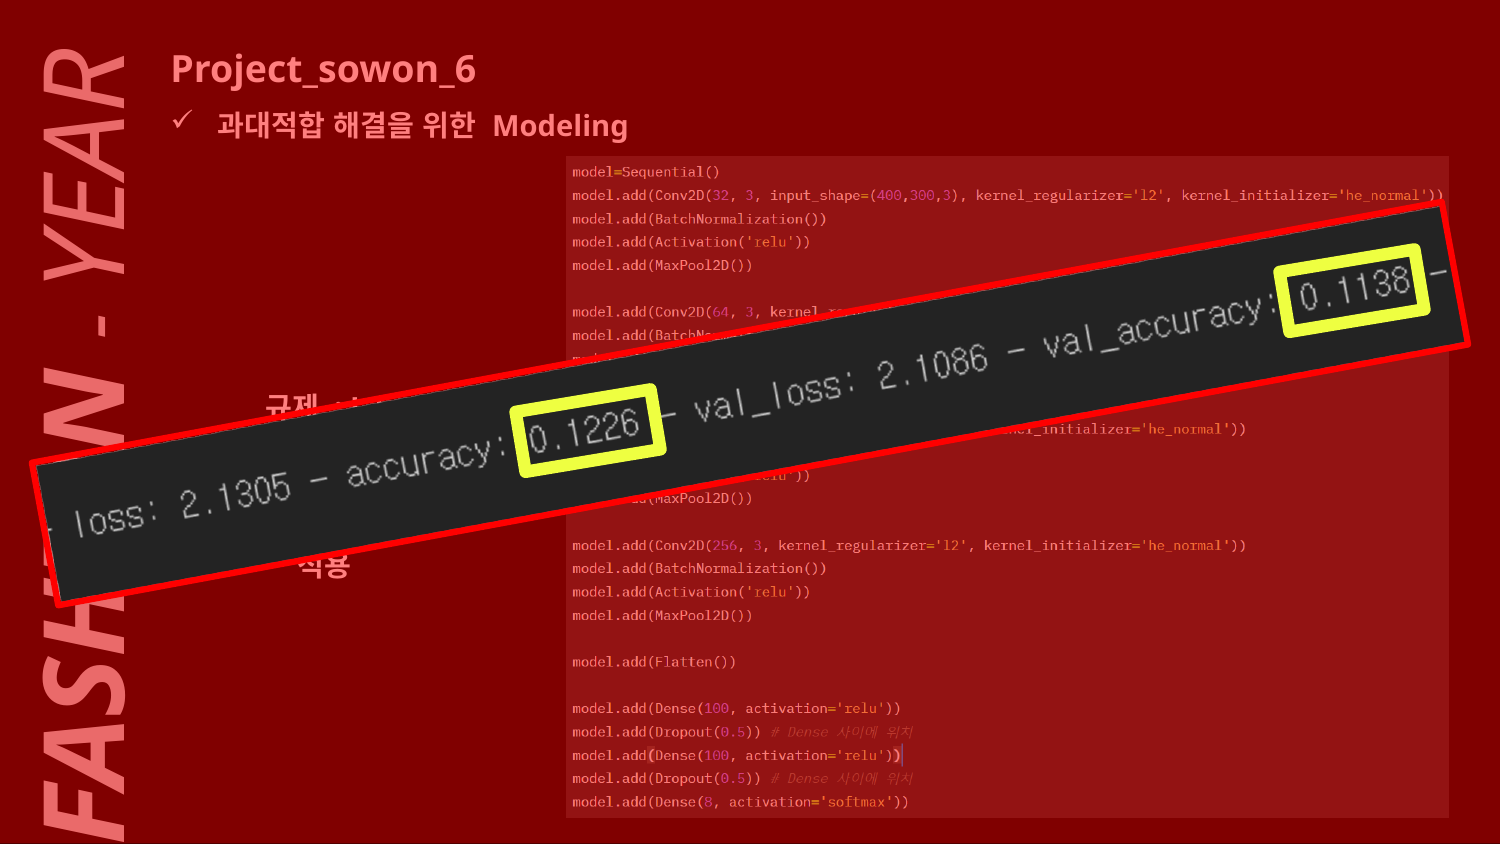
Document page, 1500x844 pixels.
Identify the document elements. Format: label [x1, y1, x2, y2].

text_box [0, 0, 1500, 844]
